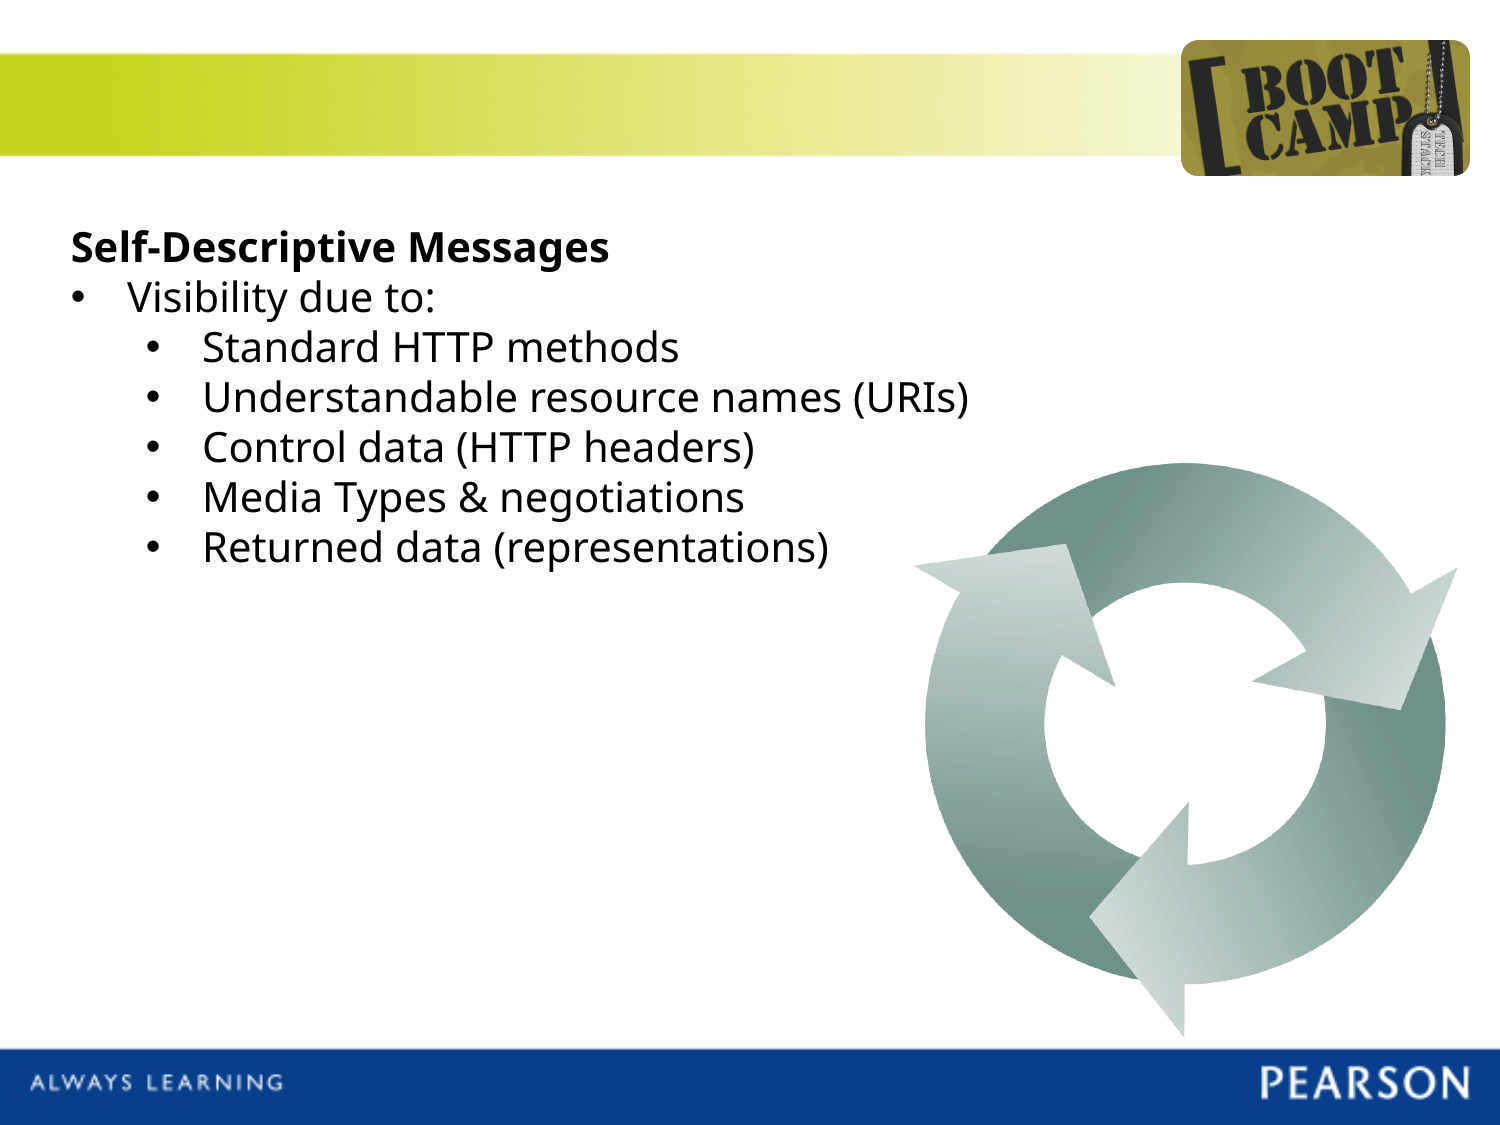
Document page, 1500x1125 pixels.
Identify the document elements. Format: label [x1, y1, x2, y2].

picture [913, 462, 1459, 1038]
text_box [0, 1, 1500, 1125]
